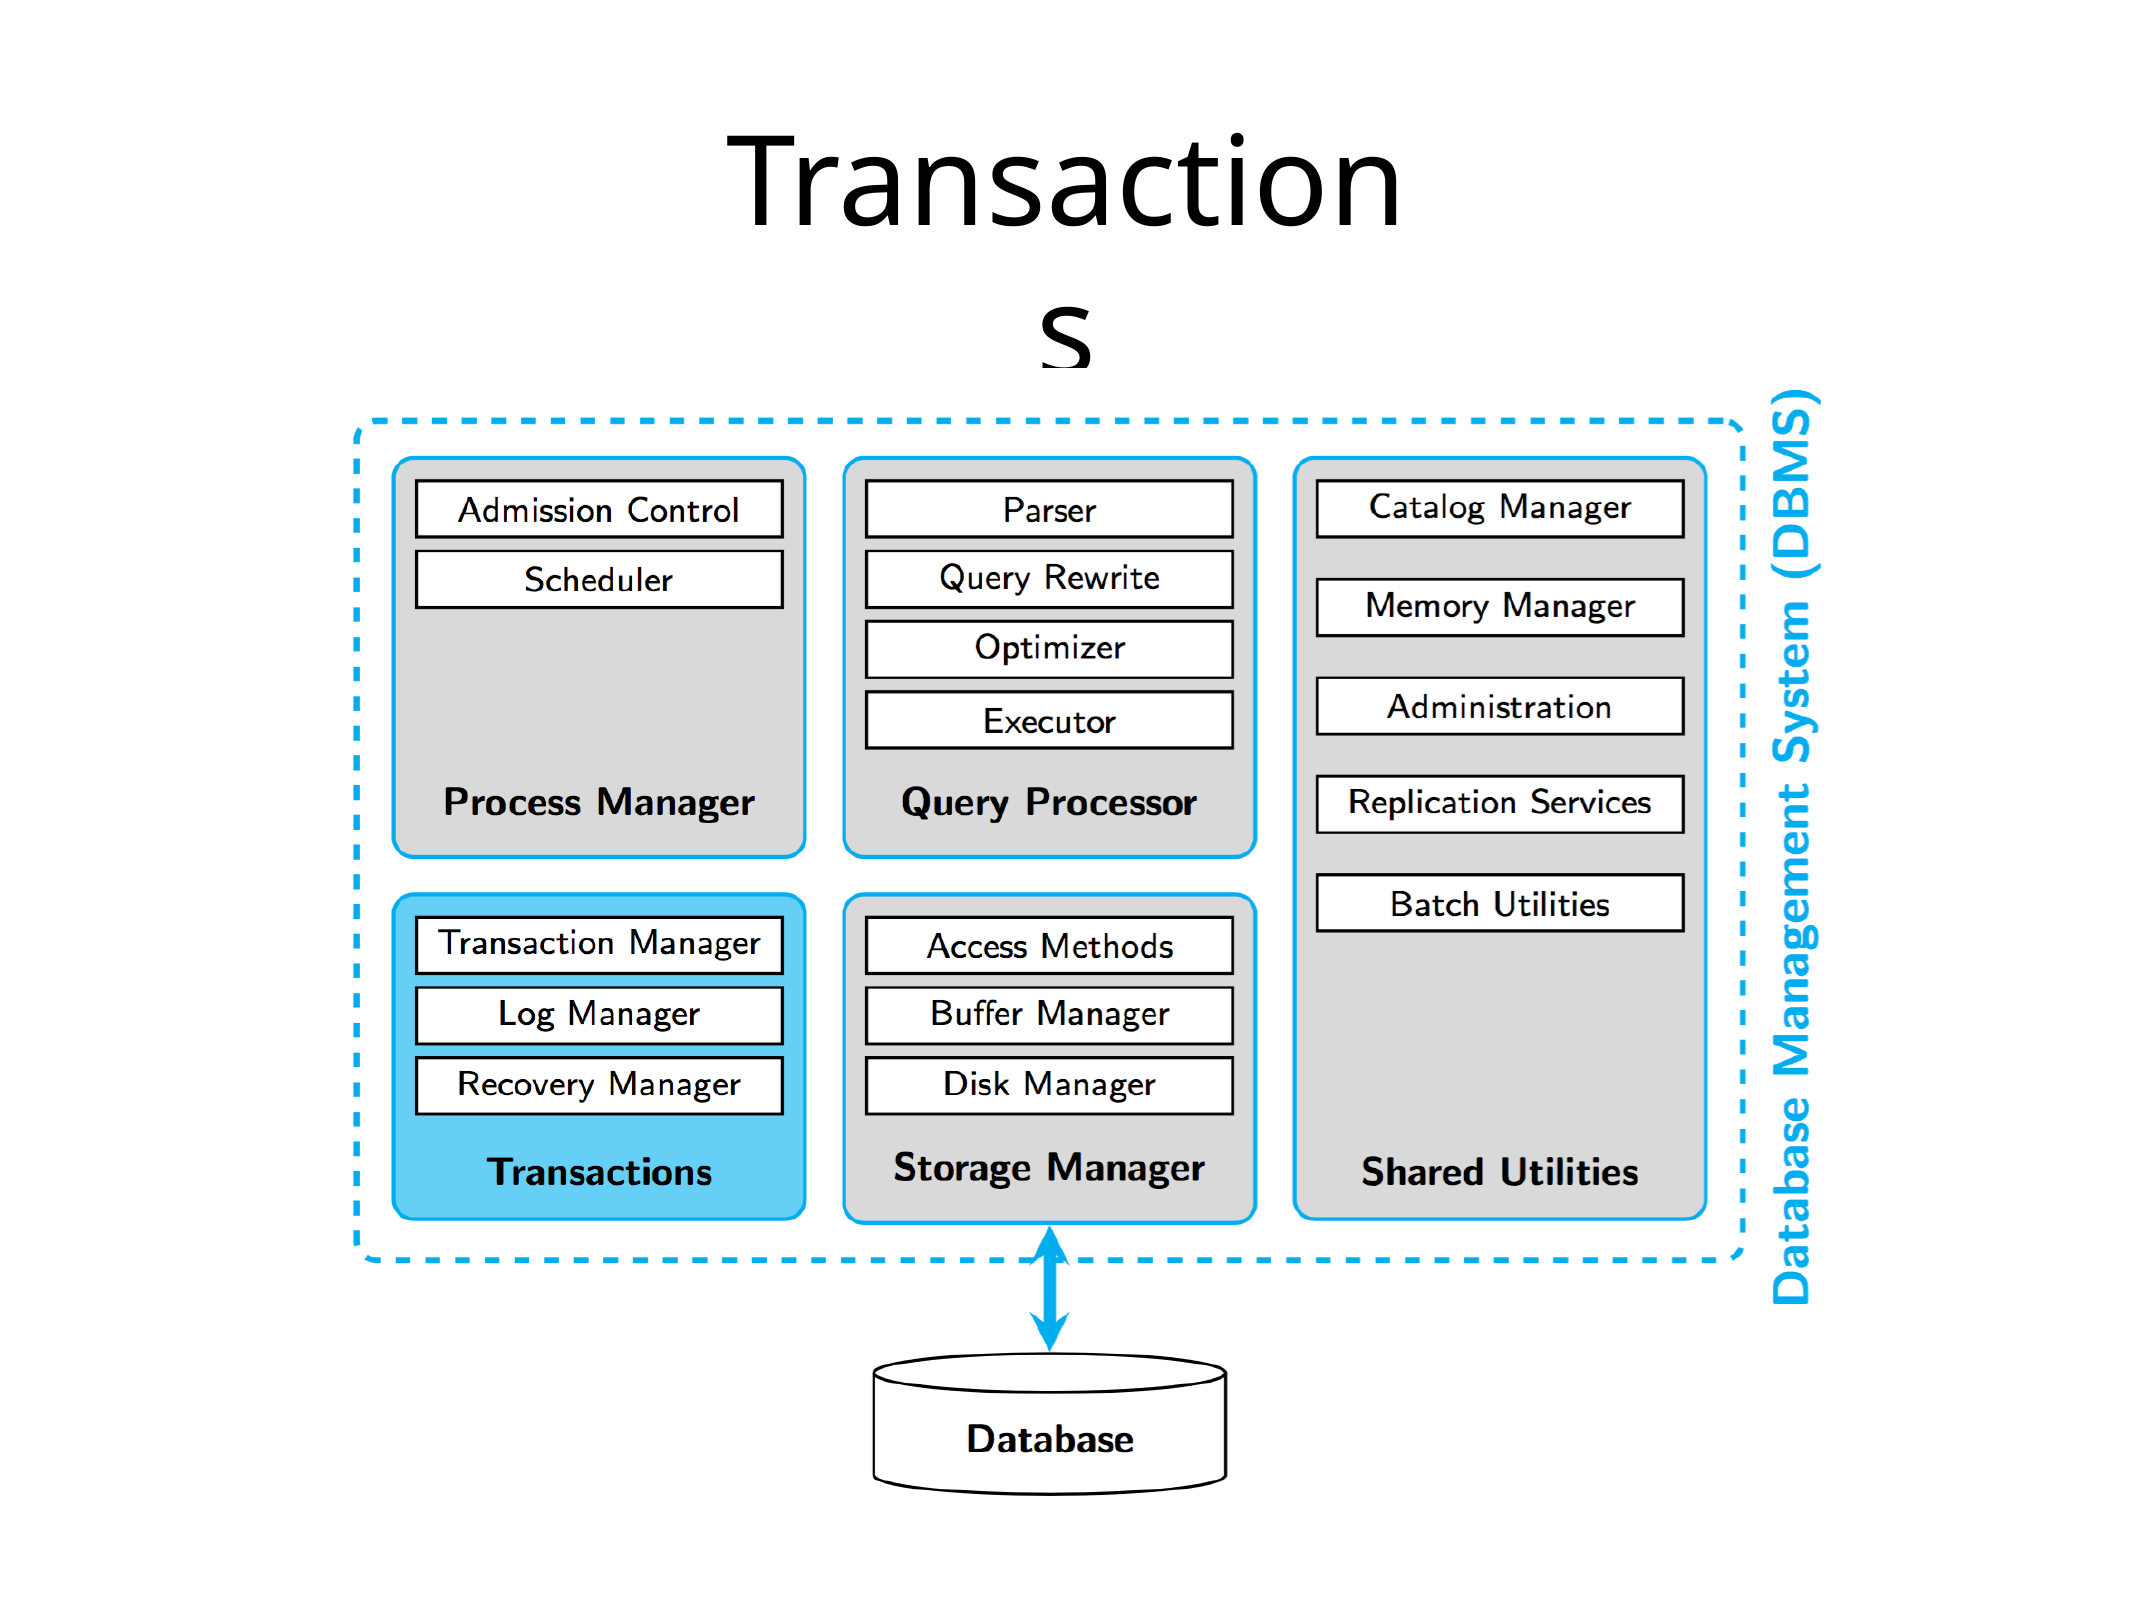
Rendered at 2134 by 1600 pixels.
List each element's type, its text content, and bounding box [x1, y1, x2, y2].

picture [273, 368, 1860, 1520]
text_box Transactions [705, 91, 1429, 366]
